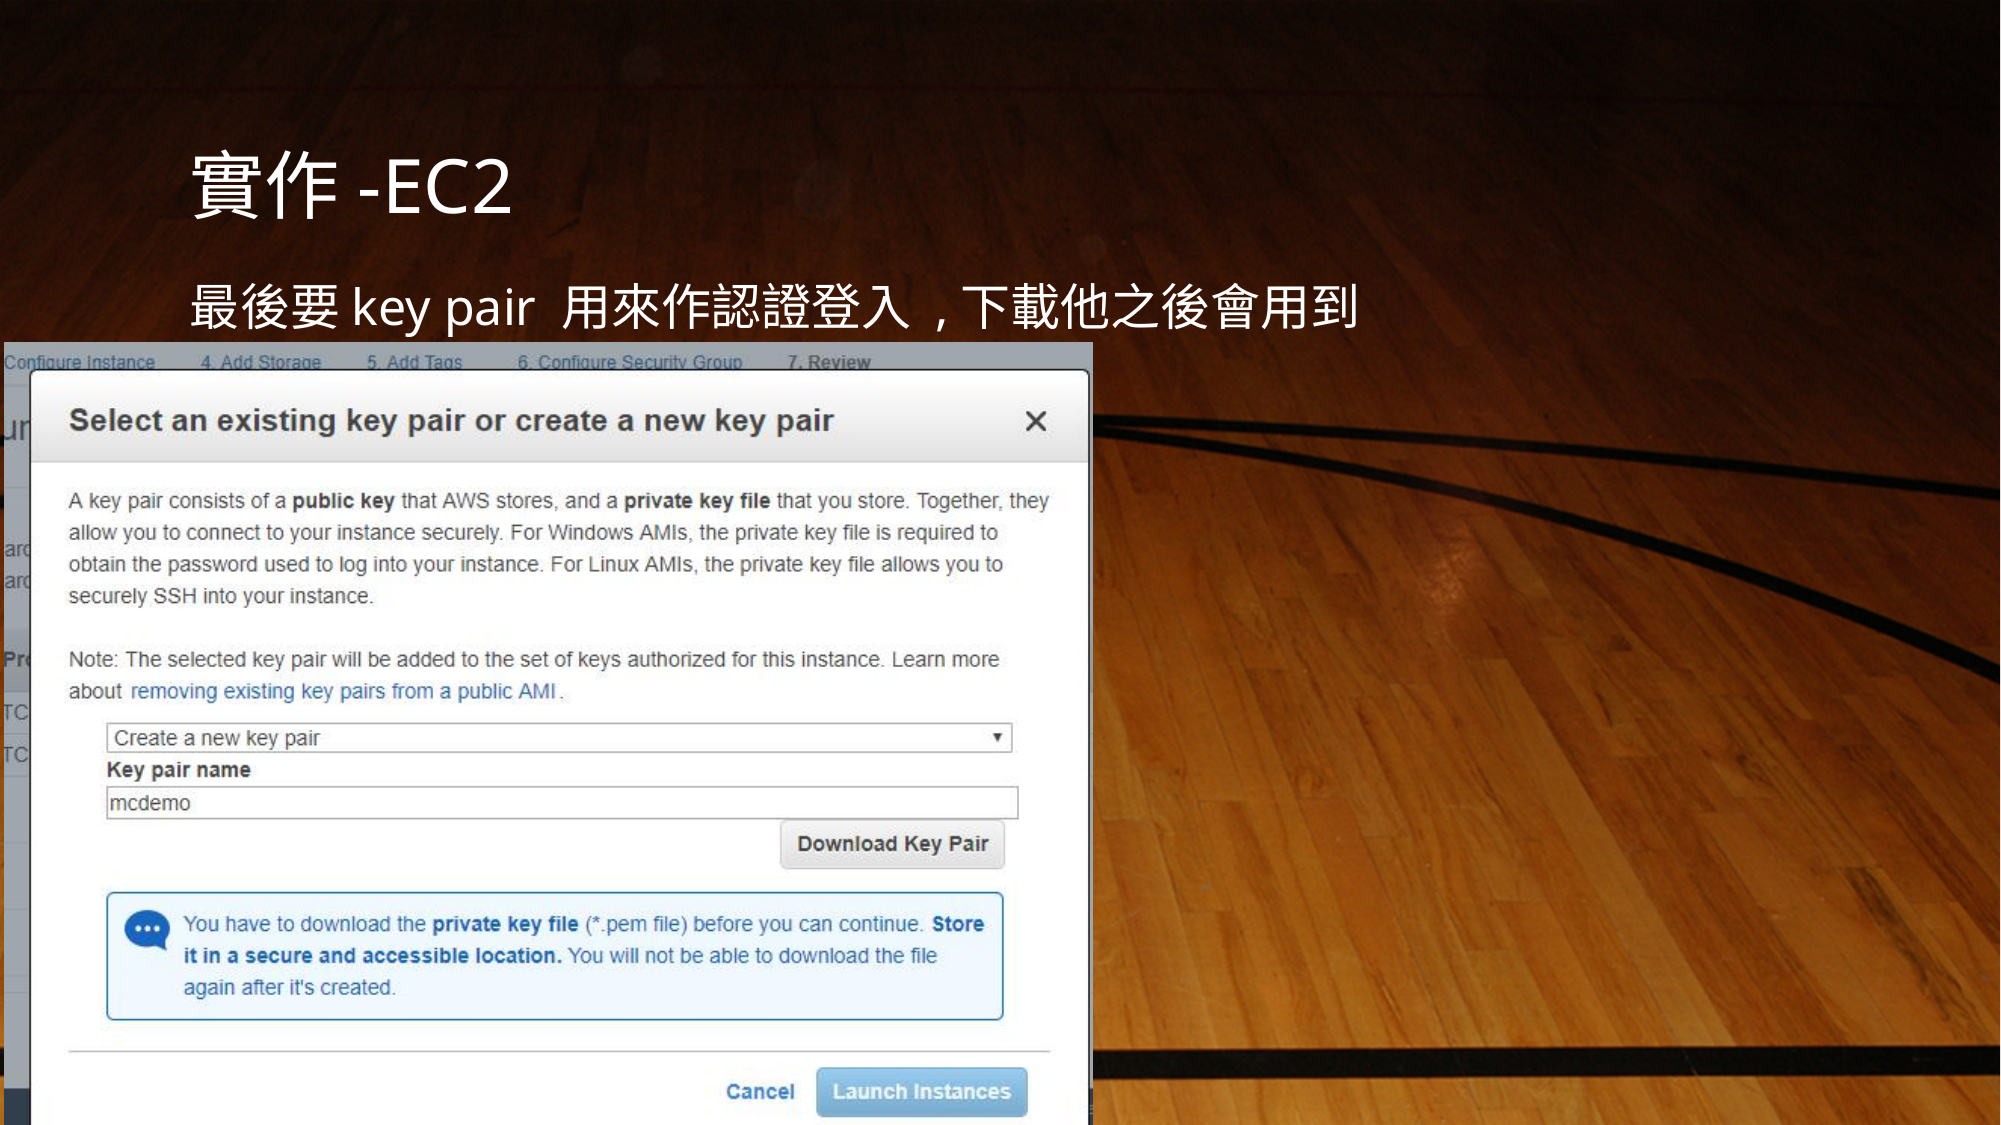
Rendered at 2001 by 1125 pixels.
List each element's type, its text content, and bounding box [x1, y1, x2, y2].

list 最後要key pair 用來作認證登入 ,下載他之後會用到 [174, 275, 1825, 988]
picture [0, 0, 2001, 1125]
title 實作-EC2 [174, 50, 1825, 238]
